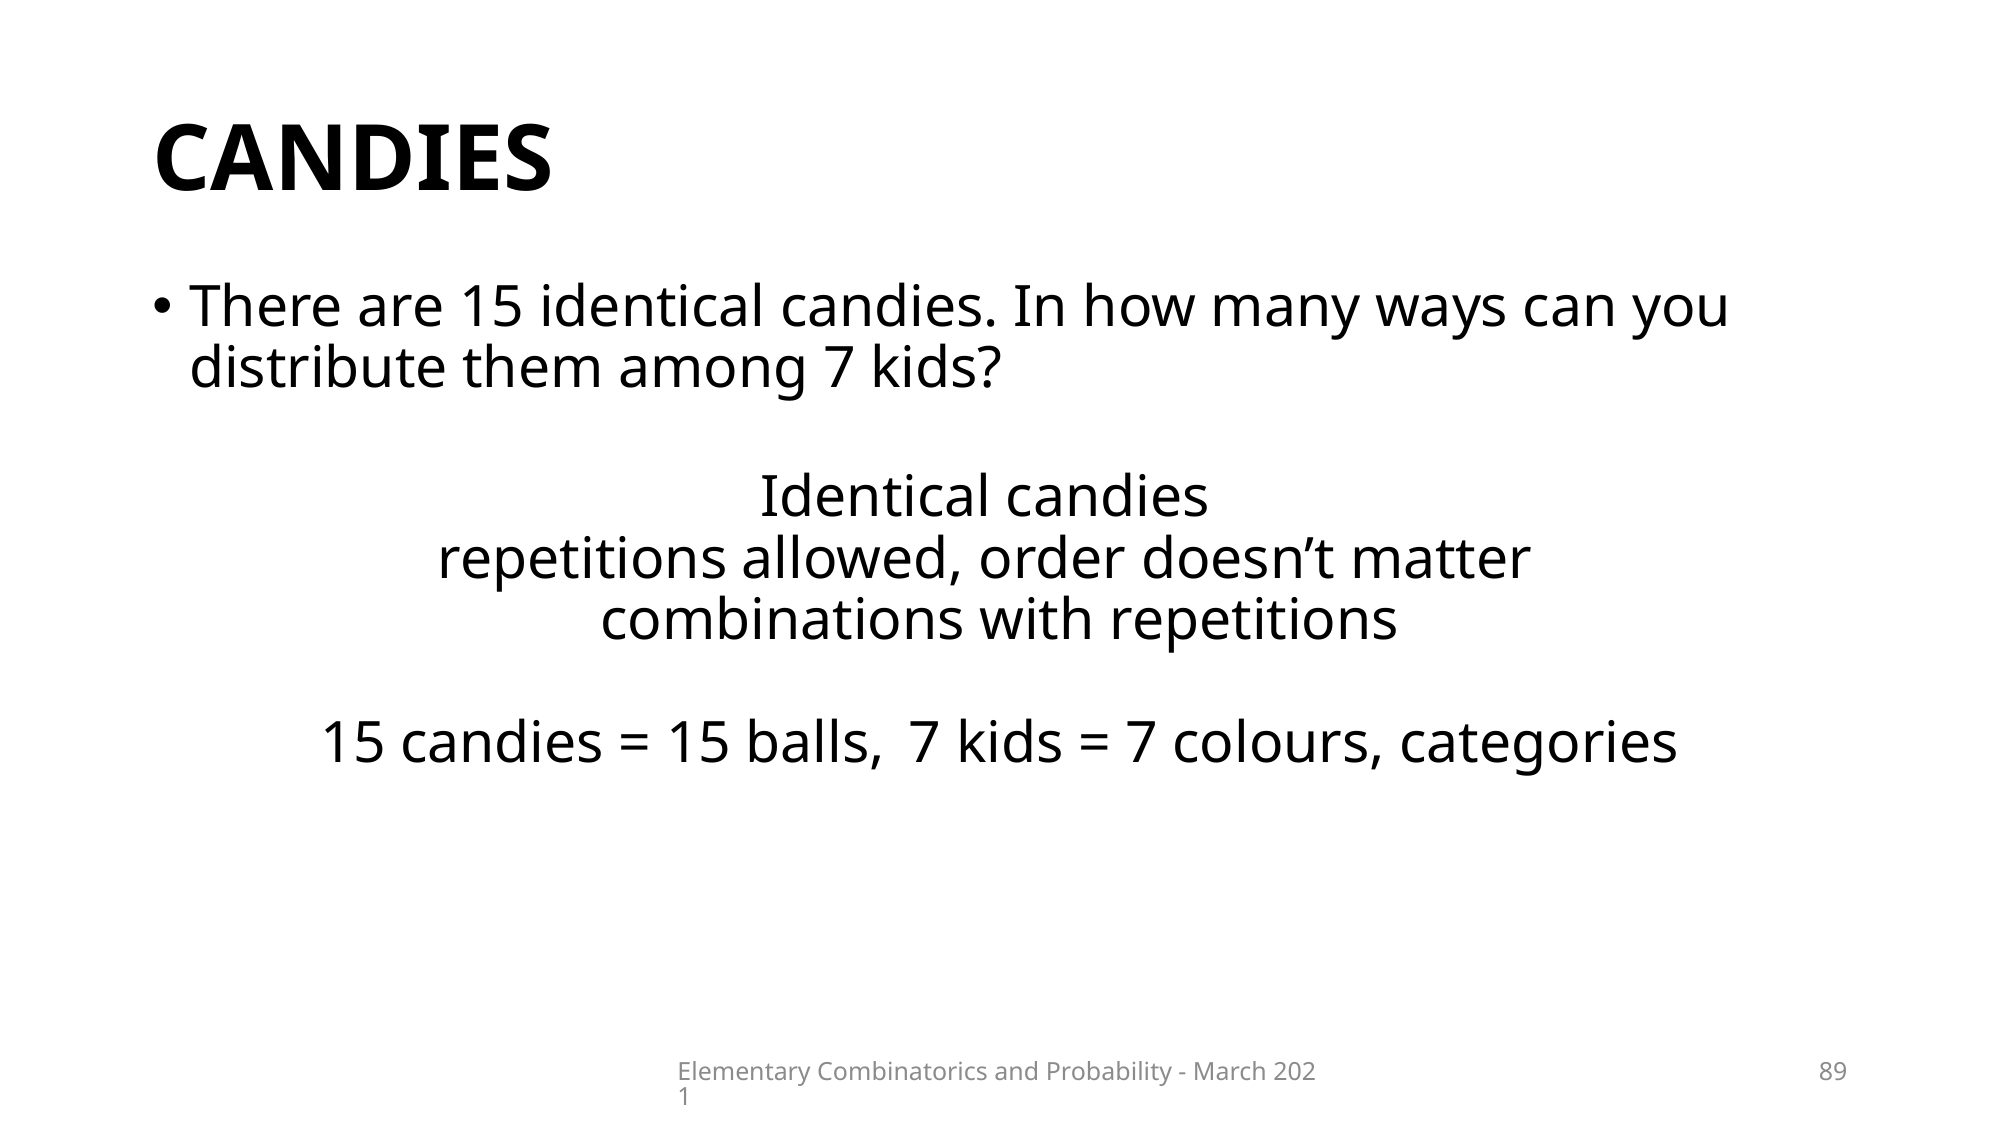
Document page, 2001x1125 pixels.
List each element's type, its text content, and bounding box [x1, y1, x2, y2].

footer Elementary Combinatorics and Probability - March 2021 [662, 1042, 1338, 1103]
slide_number 89 [1412, 1042, 1863, 1103]
title candies [137, 52, 1863, 270]
